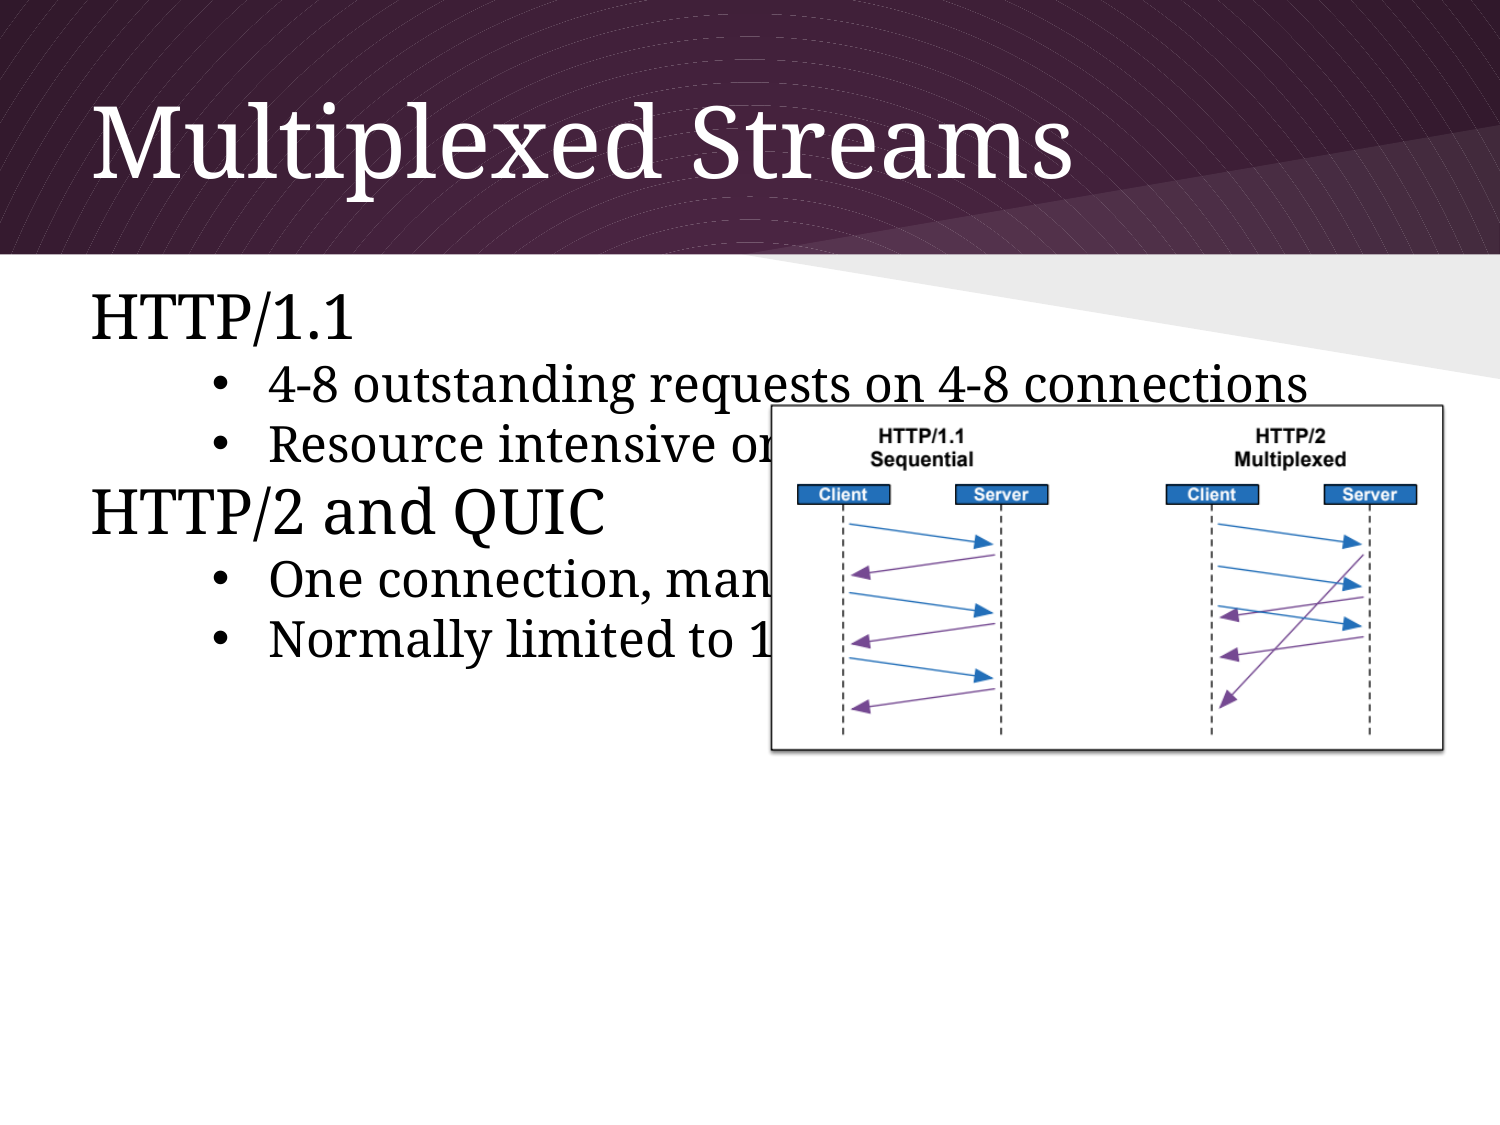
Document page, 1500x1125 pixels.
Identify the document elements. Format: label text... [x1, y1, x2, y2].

list HTTP/1.1 4-8 outstanding requests on 4-8 connections Resource intensive on the server HTTP/2 and QUIC One connection, many concurrent requests Normally limited to 100 [75, 262, 1425, 1078]
picture [762, 399, 1449, 759]
title Multiplexed Streams [75, 45, 1425, 233]
